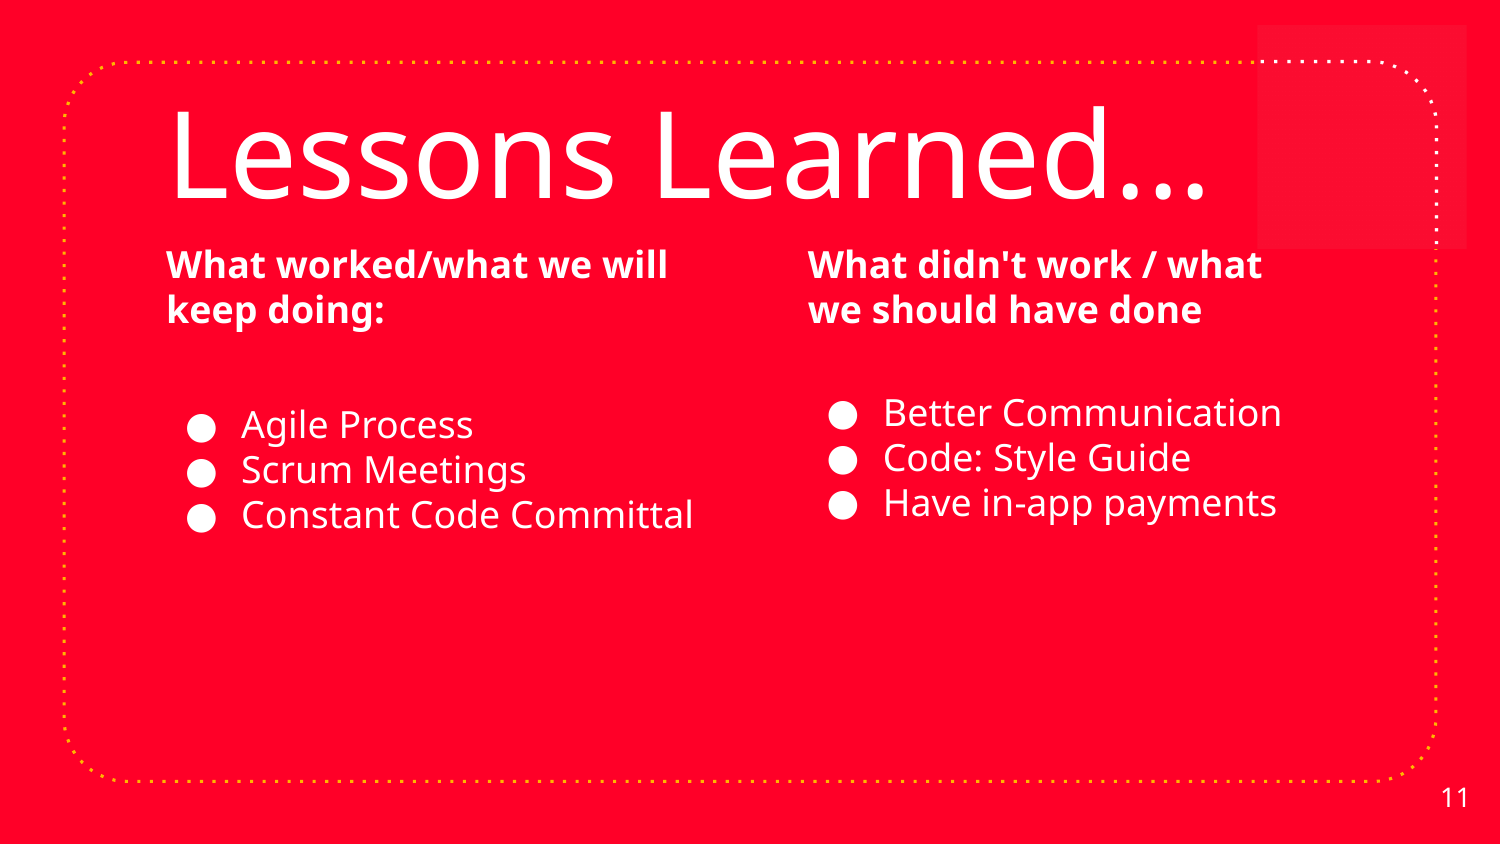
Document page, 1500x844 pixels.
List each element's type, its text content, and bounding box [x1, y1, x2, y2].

slide_number ‹#› [1411, 753, 1500, 844]
title Lessons Learned... [151, 62, 1251, 242]
text_box What didn't work / what we should have done Better Communication Code: Style Guide Have in-app payments [792, 226, 1330, 829]
picture [1257, 24, 1467, 249]
list What worked/what we will keep doing: Agile Process Scrum Meetings Constant Code Committal [151, 226, 711, 844]
